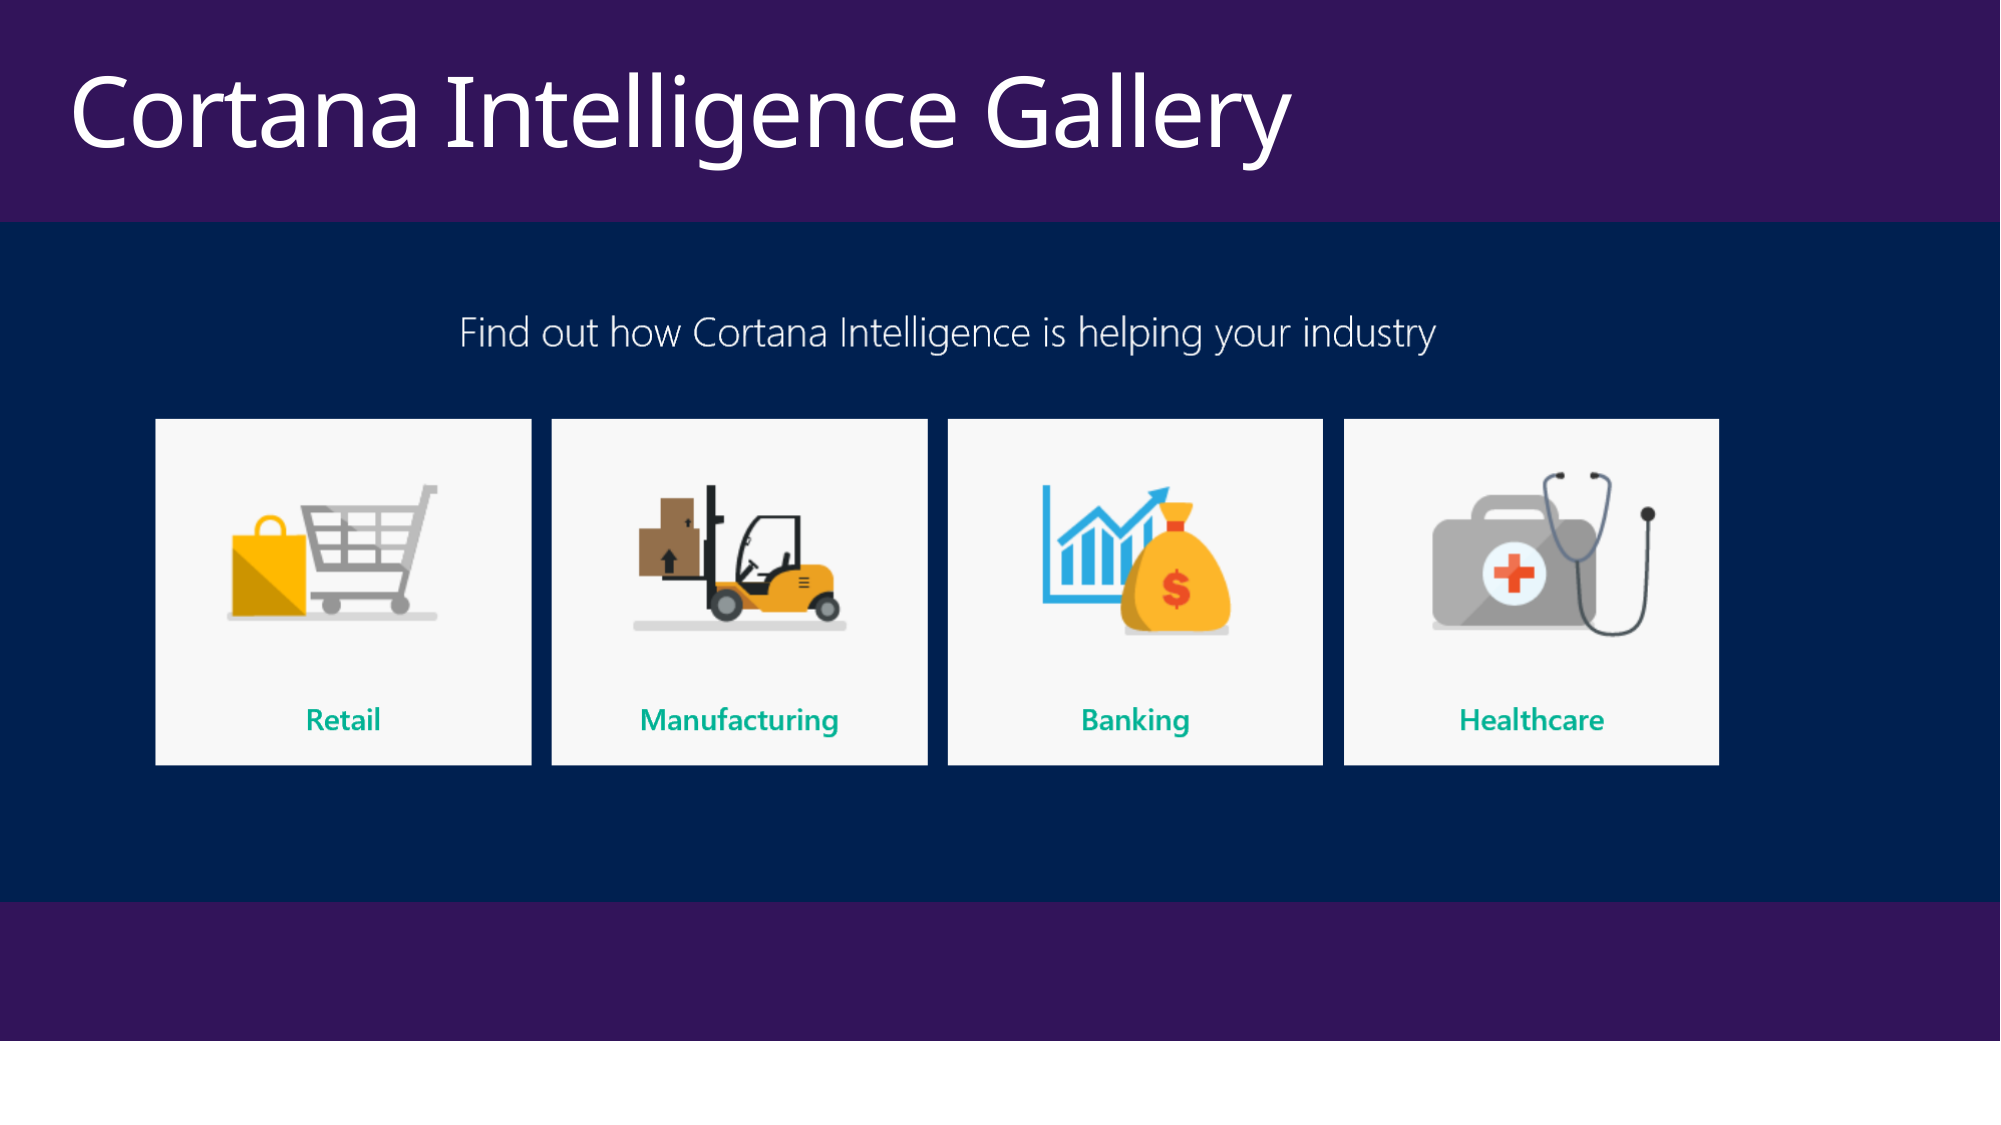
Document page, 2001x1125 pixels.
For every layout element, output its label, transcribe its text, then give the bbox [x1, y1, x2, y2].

title Cortana Intelligence Gallery [44, 47, 1957, 196]
text_box [0, 0, 2000, 222]
text_box [0, 903, 2000, 1042]
picture [0, 222, 2000, 903]
